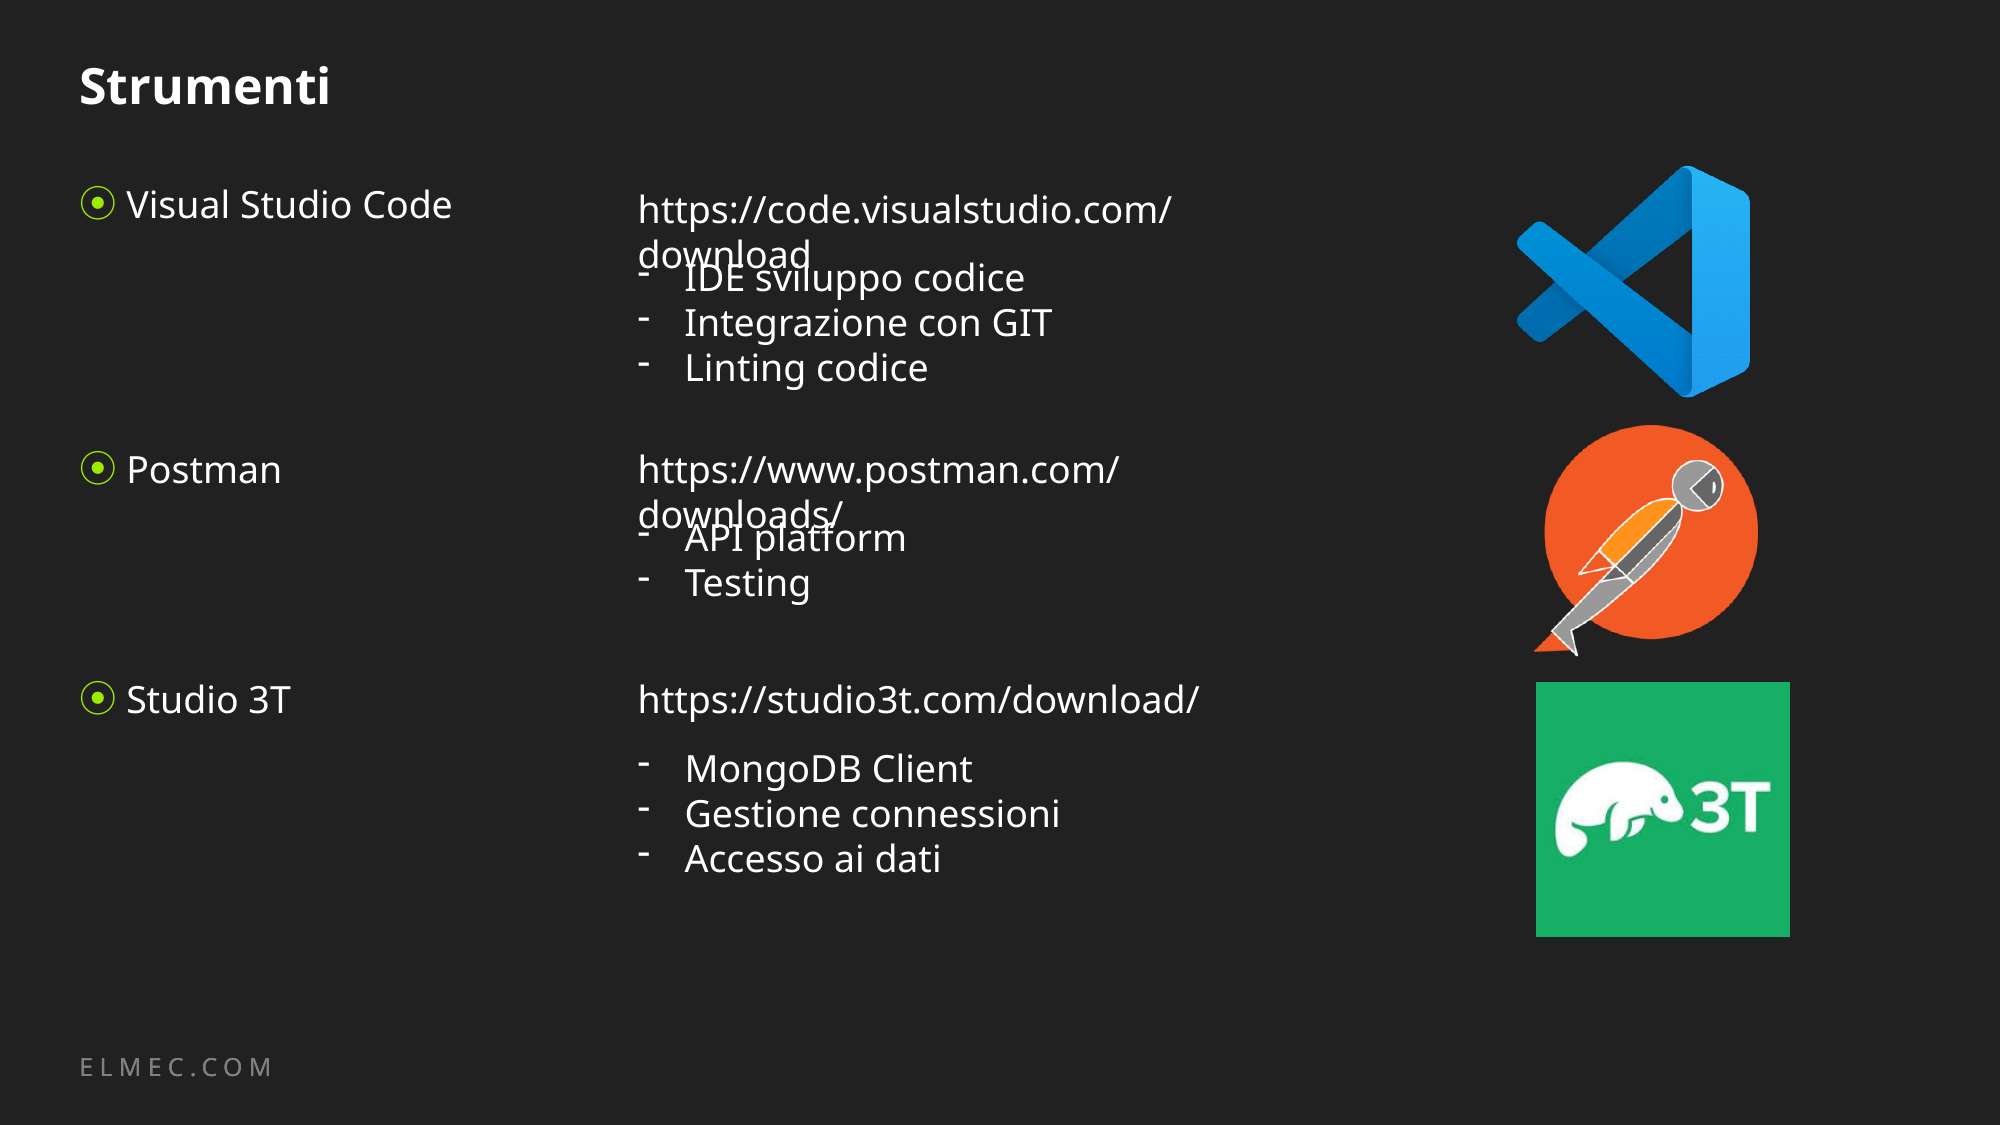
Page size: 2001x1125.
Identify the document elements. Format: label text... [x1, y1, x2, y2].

text_box Visual Studio Code [64, 173, 506, 234]
text_box API platform Testing [622, 506, 1517, 612]
picture [1535, 682, 1790, 937]
picture [1517, 412, 1774, 669]
text_box https://code.visualstudio.com/download [622, 178, 1340, 283]
title Strumenti [64, 54, 1790, 117]
text_box MongoDB Client Gestione connessioni Accesso ai dati [622, 737, 1535, 887]
text_box IDE sviluppo codice Integrazione con GIT Linting codice [622, 246, 1110, 397]
text_box https://www.postman.com/downloads/ [622, 438, 1340, 506]
text_box https://studio3t.com/download/ [622, 668, 1340, 729]
text_box Studio 3T [64, 668, 506, 729]
text_box Postman [64, 438, 506, 499]
picture [1517, 165, 1750, 398]
